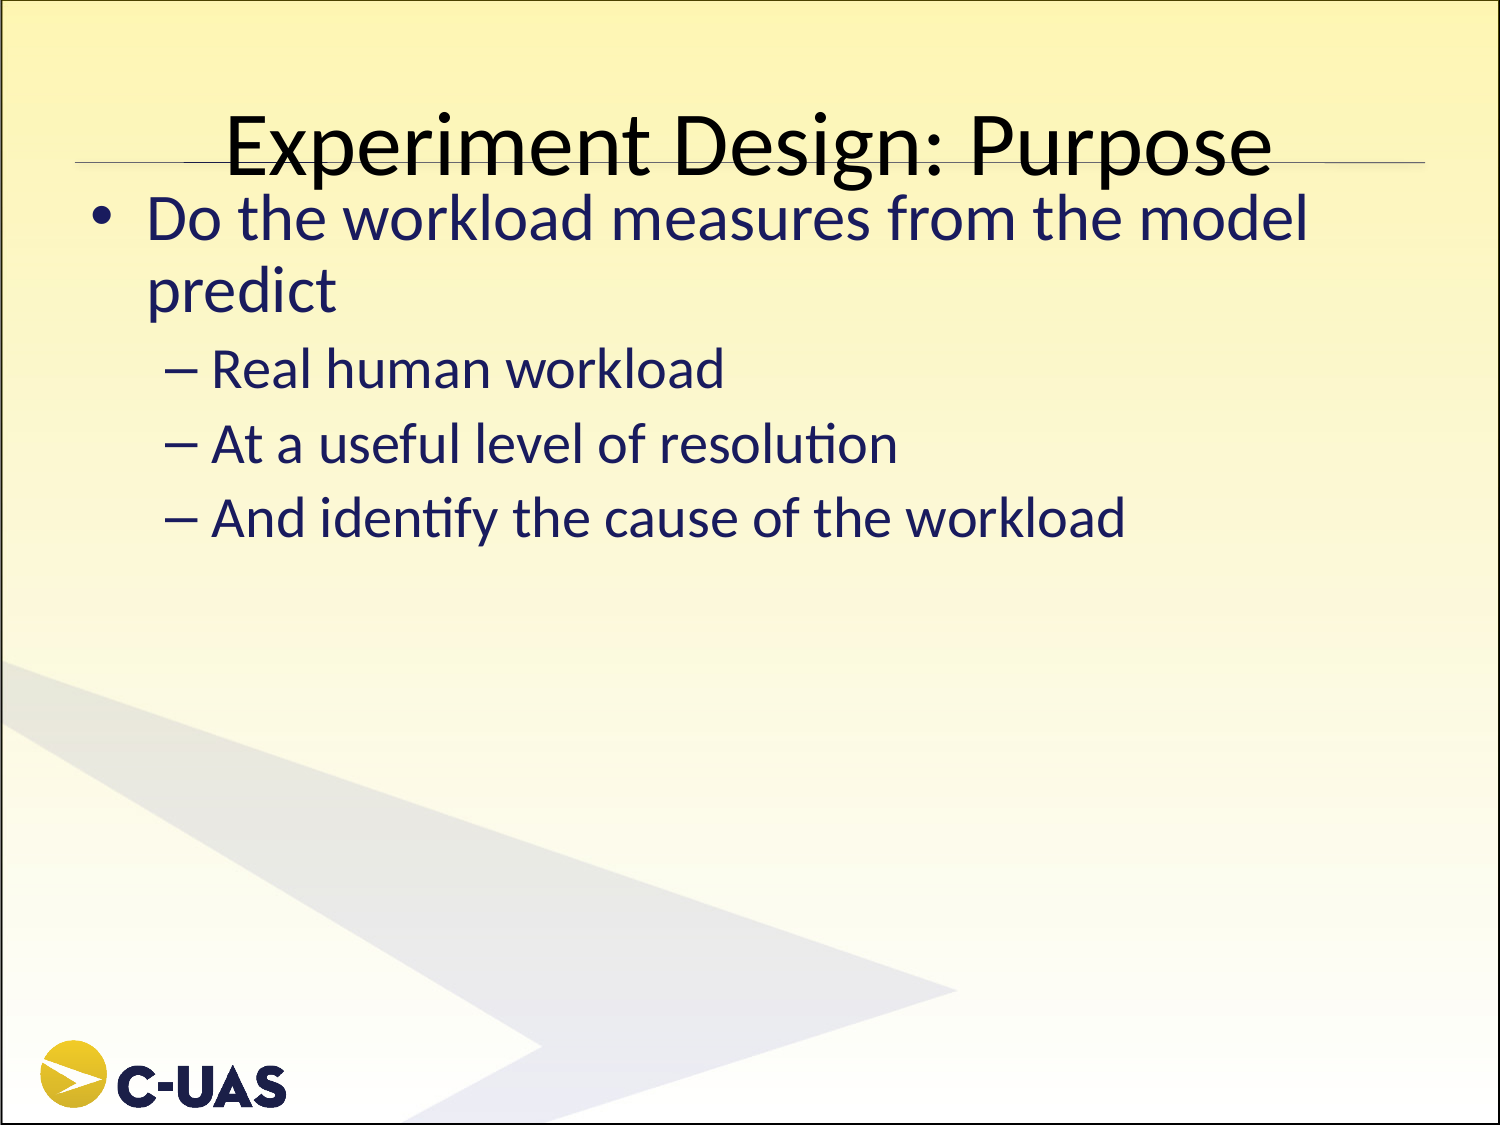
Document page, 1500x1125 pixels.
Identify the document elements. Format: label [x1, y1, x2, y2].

title [75, 45, 1425, 174]
picture [0, 0, 1500, 1125]
list [75, 174, 1425, 1005]
